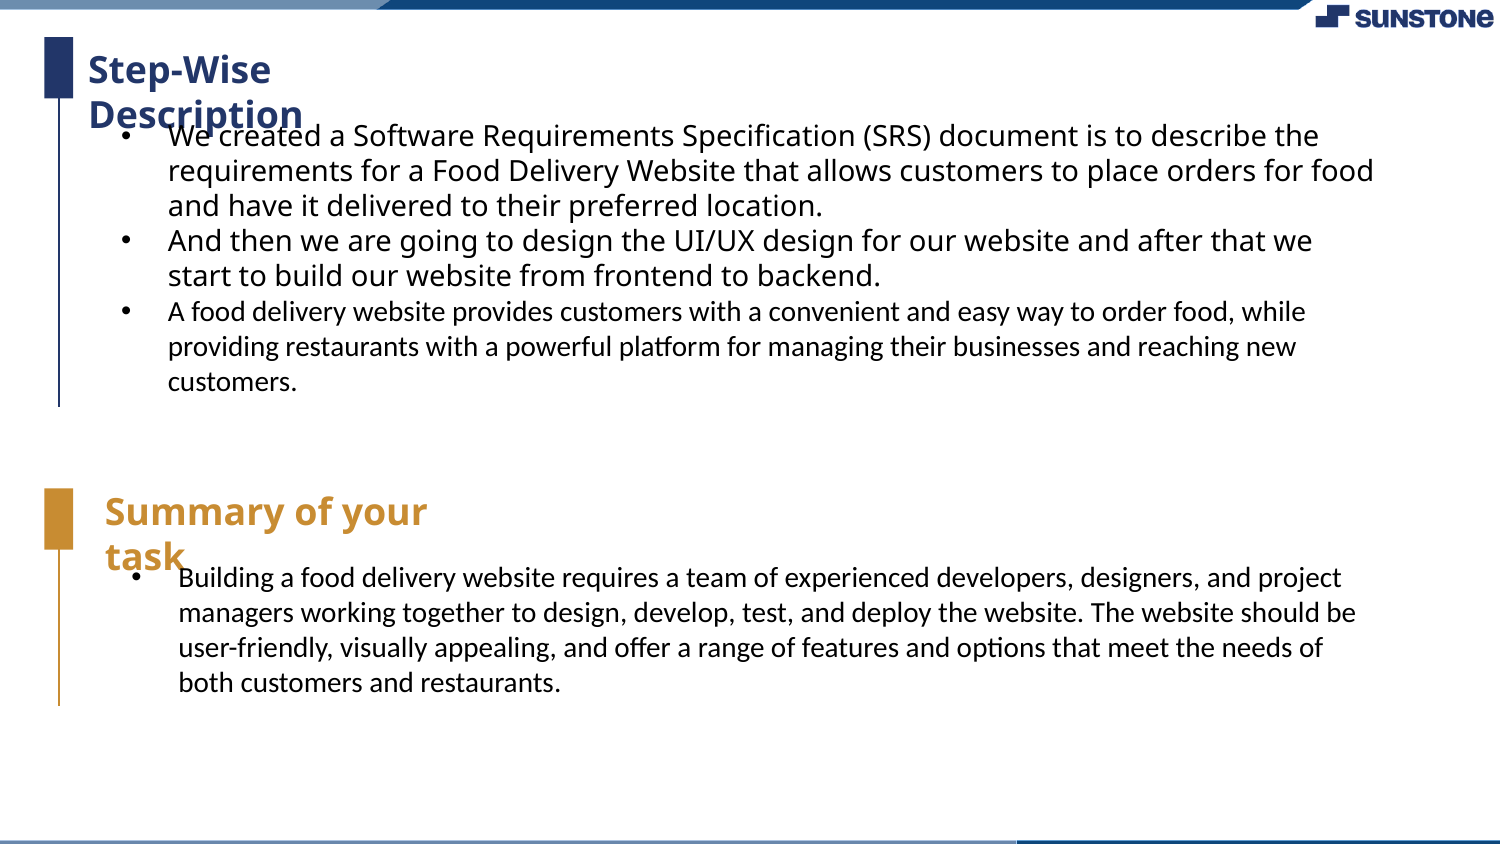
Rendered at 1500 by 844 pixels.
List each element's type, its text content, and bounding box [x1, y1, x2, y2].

text_box We created a Software Requirements Specification (SRS) document is to describe the requirements for a Food Delivery Website that allows customers to place orders for food and have it delivered to their preferred location. And then we are going to design the UI/UX design for our website and after that we start to build our website from frontend to backend. A food delivery website provides customers with a convenient and easy way to order food, while providing restaurants with a powerful platform for managing their businesses and reaching new customers. [106, 110, 1394, 405]
picture [0, 0, 1500, 844]
text_box Building a food delivery website requires a team of experienced developers, designers, and project managers working together to design, develop, test, and deploy the website. The website should be user-friendly, visually appealing, and offer a range of features and options that meet the needs of both customers and restaurants. [116, 551, 1394, 706]
text_box Summary of your task [89, 480, 522, 533]
text_box Step-Wise Description [73, 38, 505, 92]
